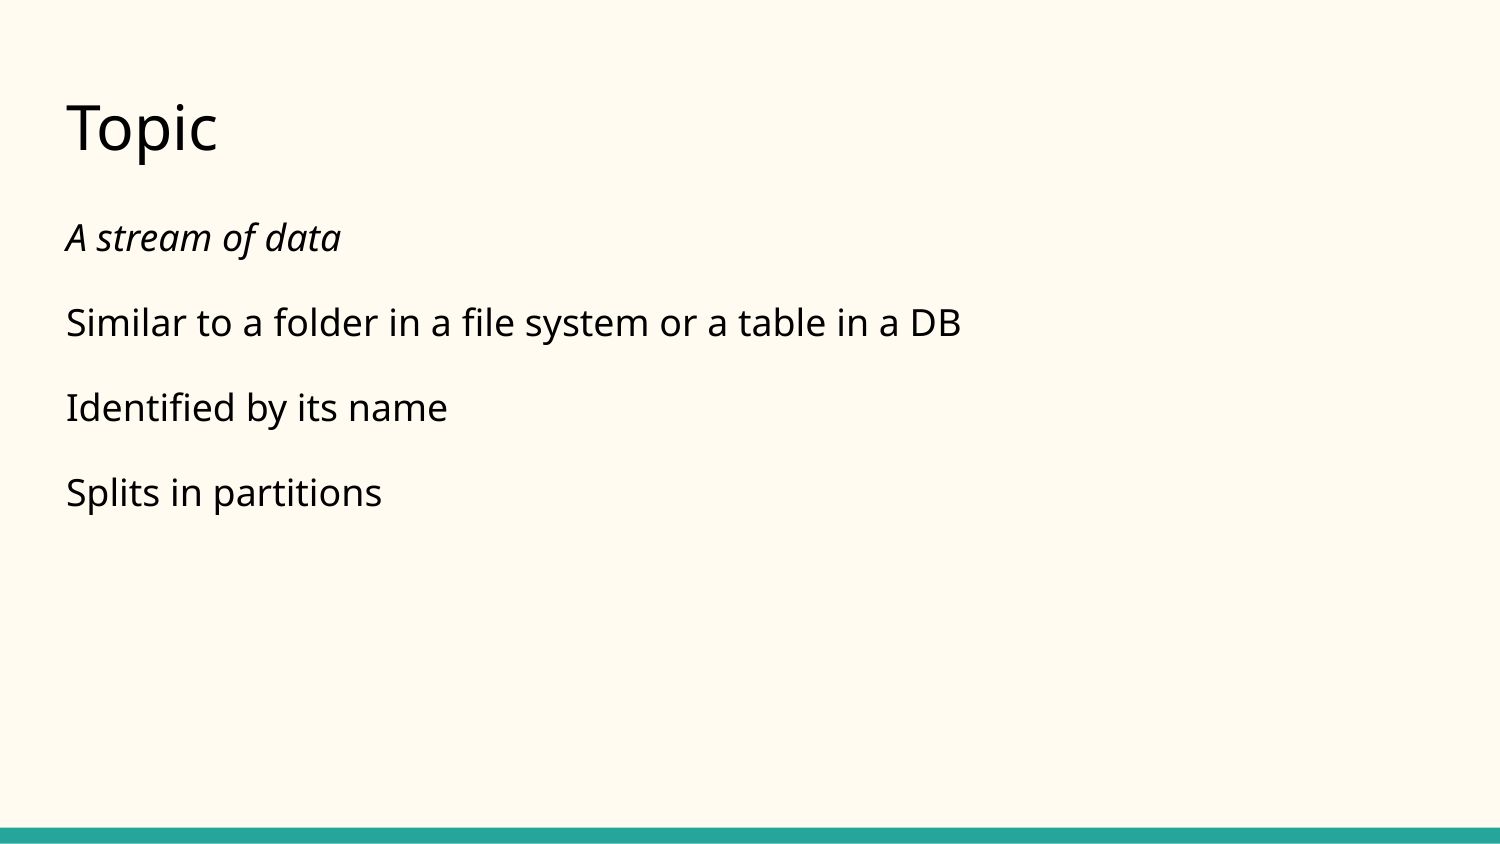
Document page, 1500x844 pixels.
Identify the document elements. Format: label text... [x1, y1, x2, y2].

list A stream of data Similar to a folder in a file system or a table in a DB Identified by its name Splits in partitions [51, 192, 1449, 750]
title Topic [51, 72, 1449, 174]
